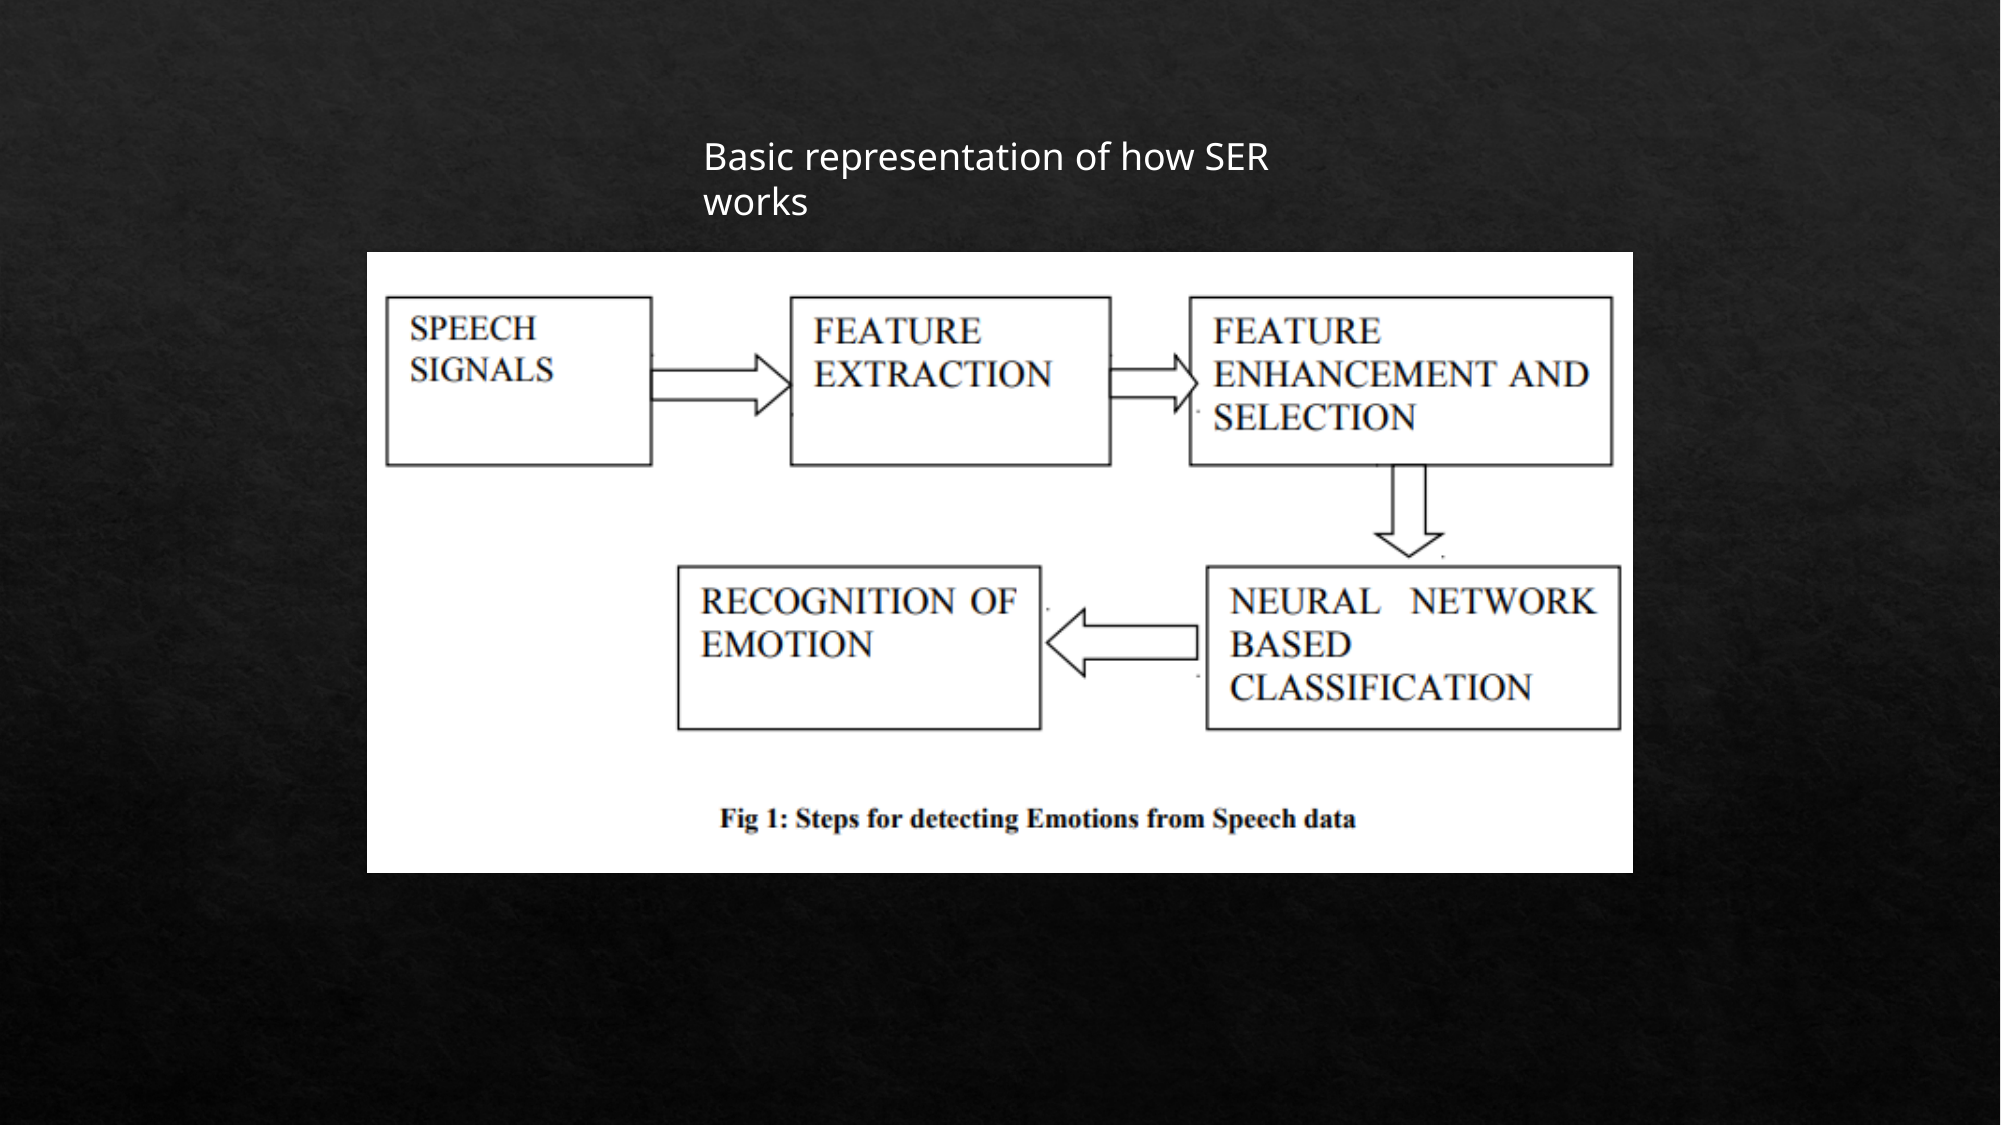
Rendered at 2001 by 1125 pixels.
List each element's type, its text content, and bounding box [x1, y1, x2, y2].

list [367, 252, 1633, 873]
text_box Basic representation of how SER works [688, 125, 1306, 231]
